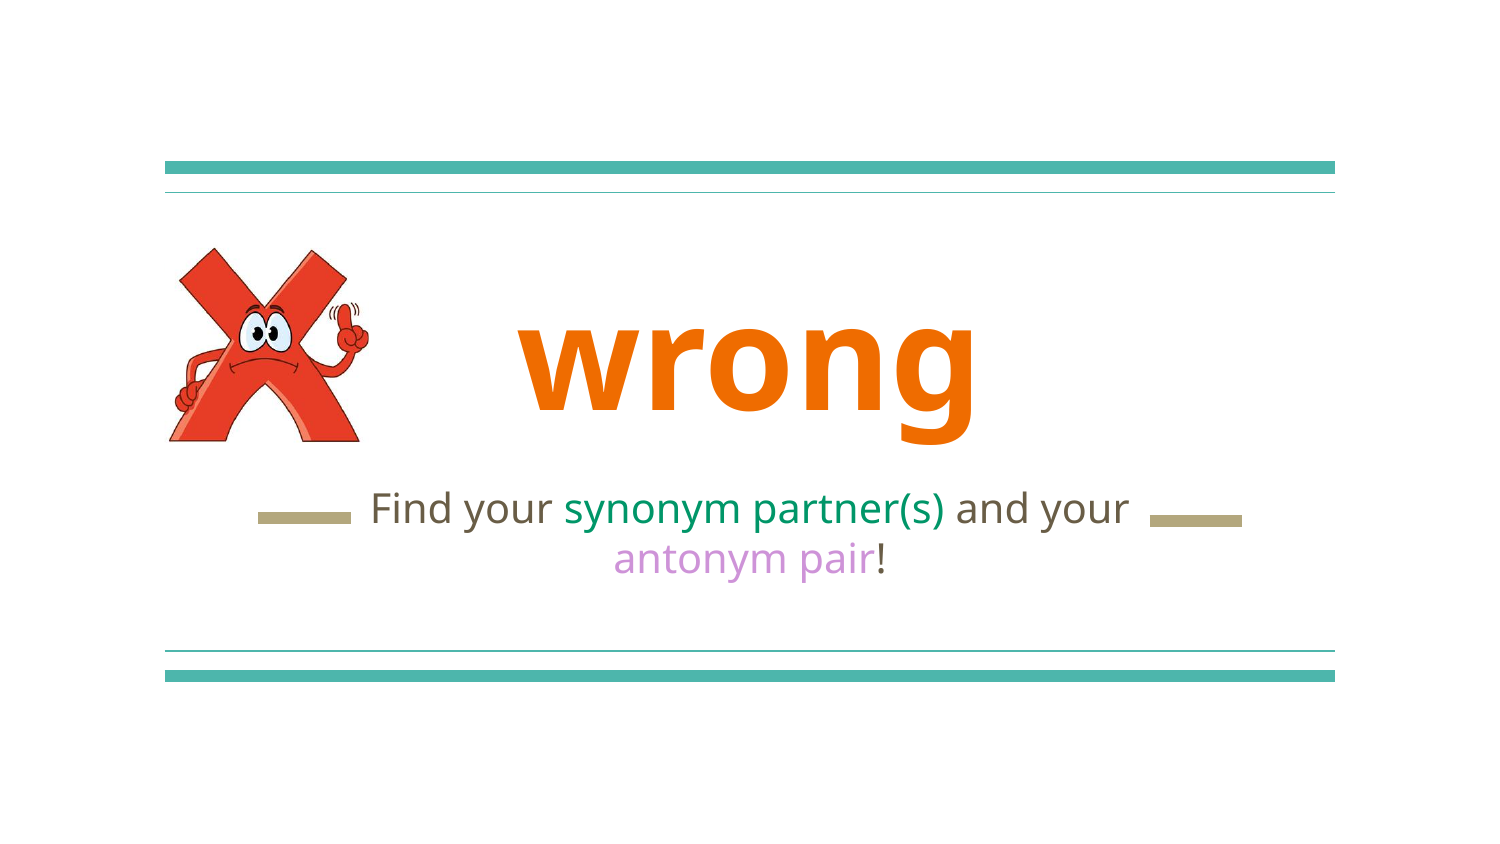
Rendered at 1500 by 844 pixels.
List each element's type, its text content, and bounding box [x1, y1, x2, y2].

picture [164, 215, 369, 456]
subtitle Find your synonym partner(s) and your antonym pair! [350, 467, 1150, 598]
title wrong [374, 287, 1336, 456]
